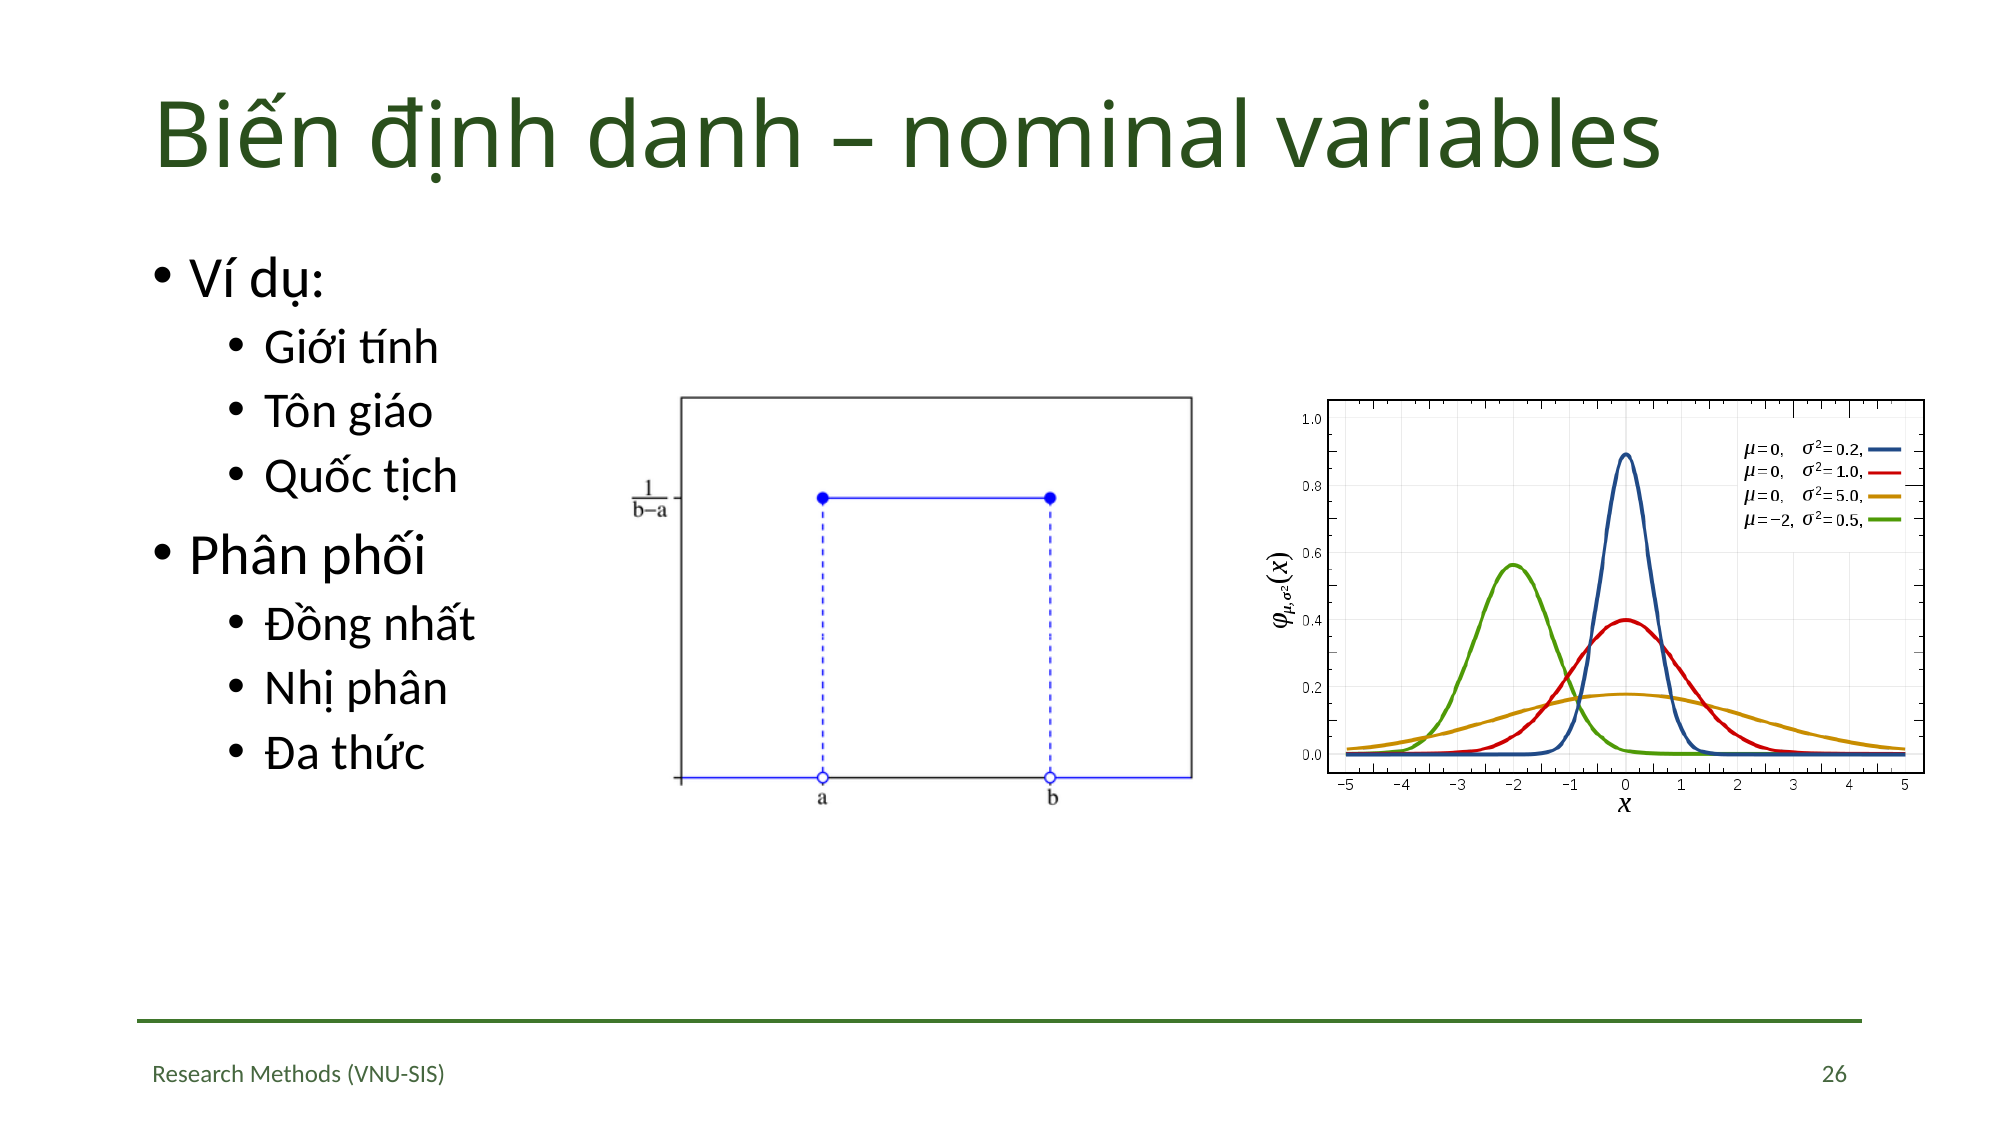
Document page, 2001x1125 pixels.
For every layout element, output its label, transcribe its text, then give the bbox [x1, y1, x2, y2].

title Biến định danh – nominal variables [137, 59, 1863, 216]
picture [1262, 390, 1933, 819]
slide_number 26 [1412, 1042, 1863, 1103]
picture [628, 390, 1199, 819]
footer Research Methods (VNU-SIS) [137, 1042, 514, 1103]
list Ví dụ: Giới tính Tôn giáo Quốc tịch Phân phối Đồng nhất Nhị phân Đa thức [137, 239, 1863, 1014]
